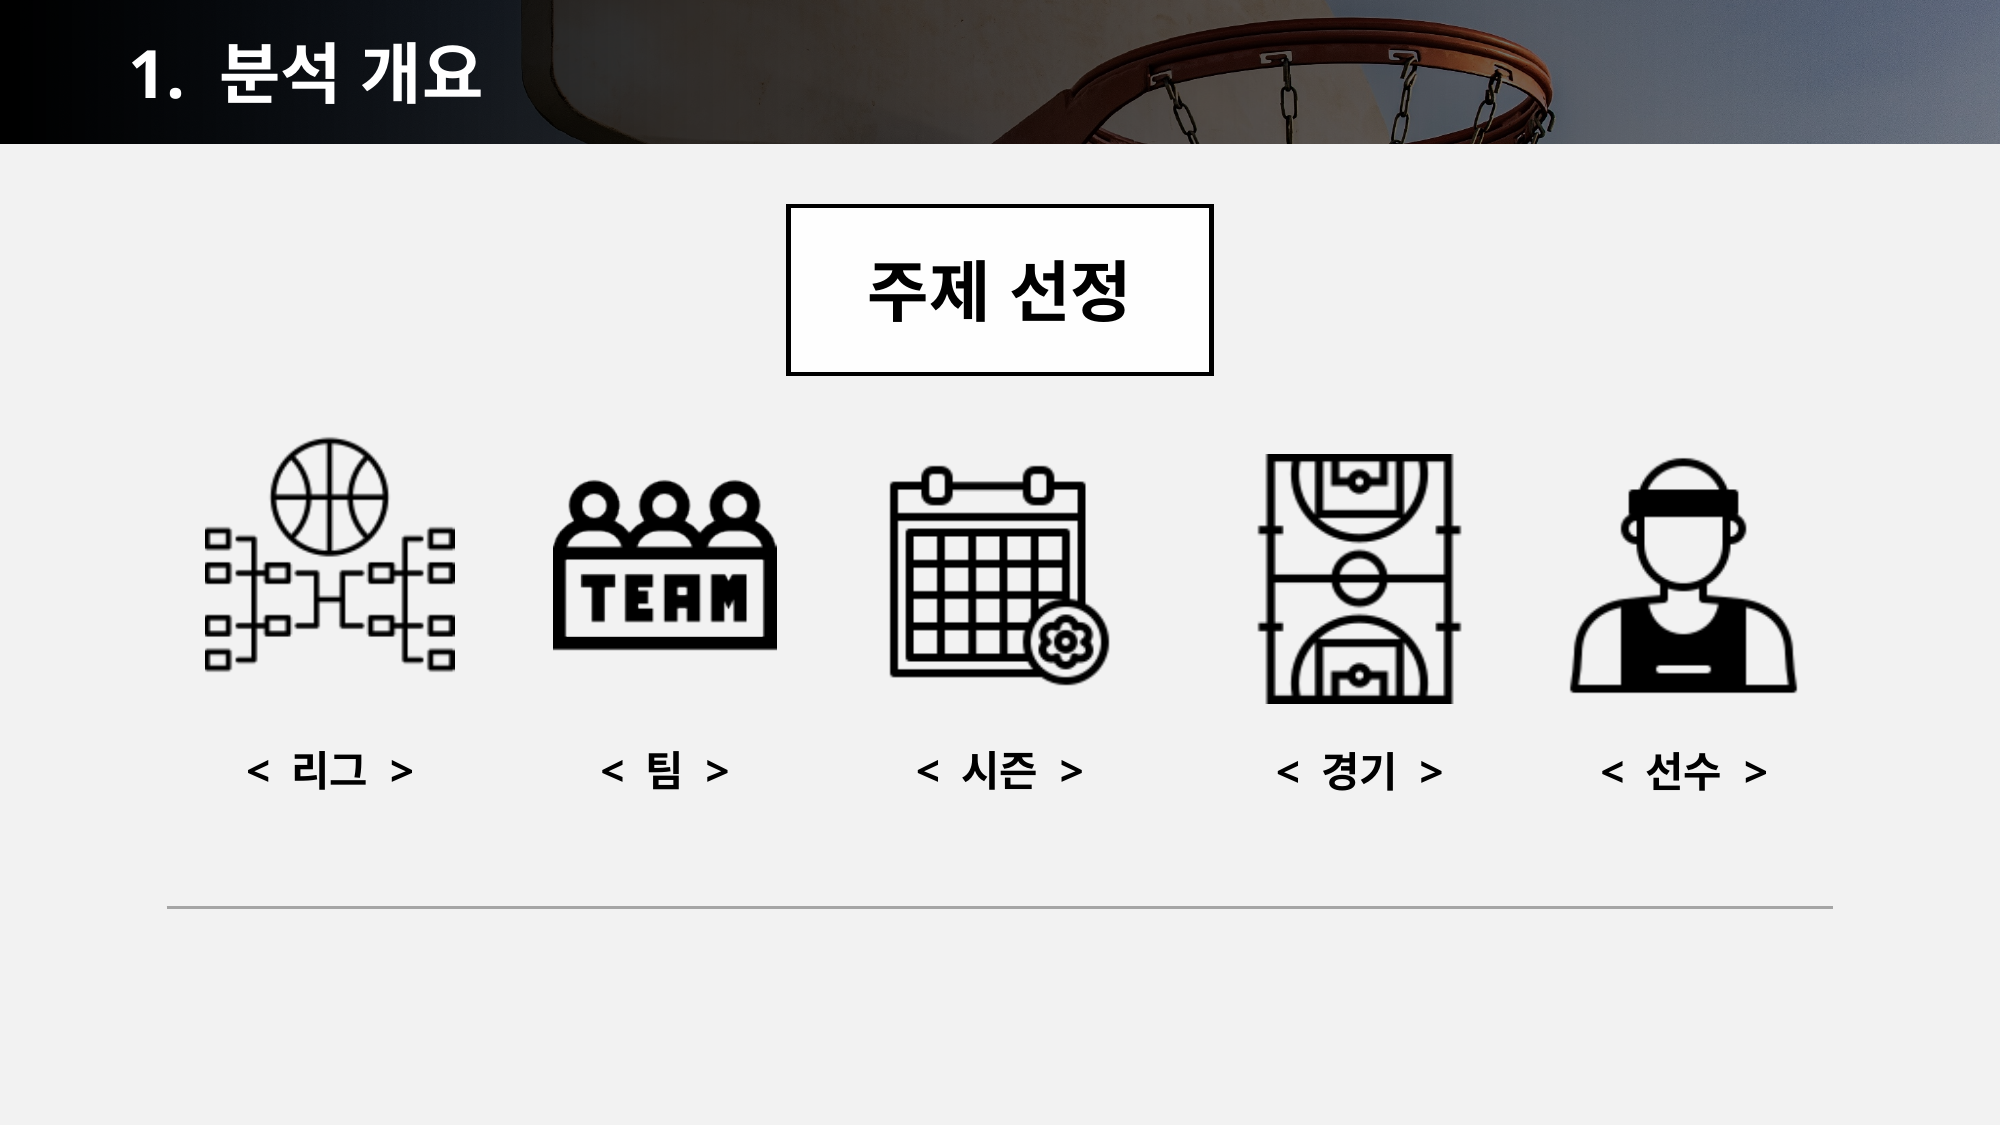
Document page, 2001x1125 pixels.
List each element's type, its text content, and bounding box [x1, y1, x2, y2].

text_box < 리그 > [230, 737, 431, 803]
picture [1235, 454, 1485, 704]
picture [205, 430, 455, 680]
picture [0, 0, 2000, 144]
picture [875, 451, 1125, 701]
text_box < 경기 > [1259, 738, 1460, 803]
text_box < 팀 > [565, 737, 766, 803]
text_box < 선수 > [1584, 738, 1785, 803]
picture [553, 454, 777, 677]
picture [1559, 451, 1809, 701]
text_box < 시즌 > [900, 737, 1100, 803]
text_box 주제 선정 [787, 205, 1213, 375]
